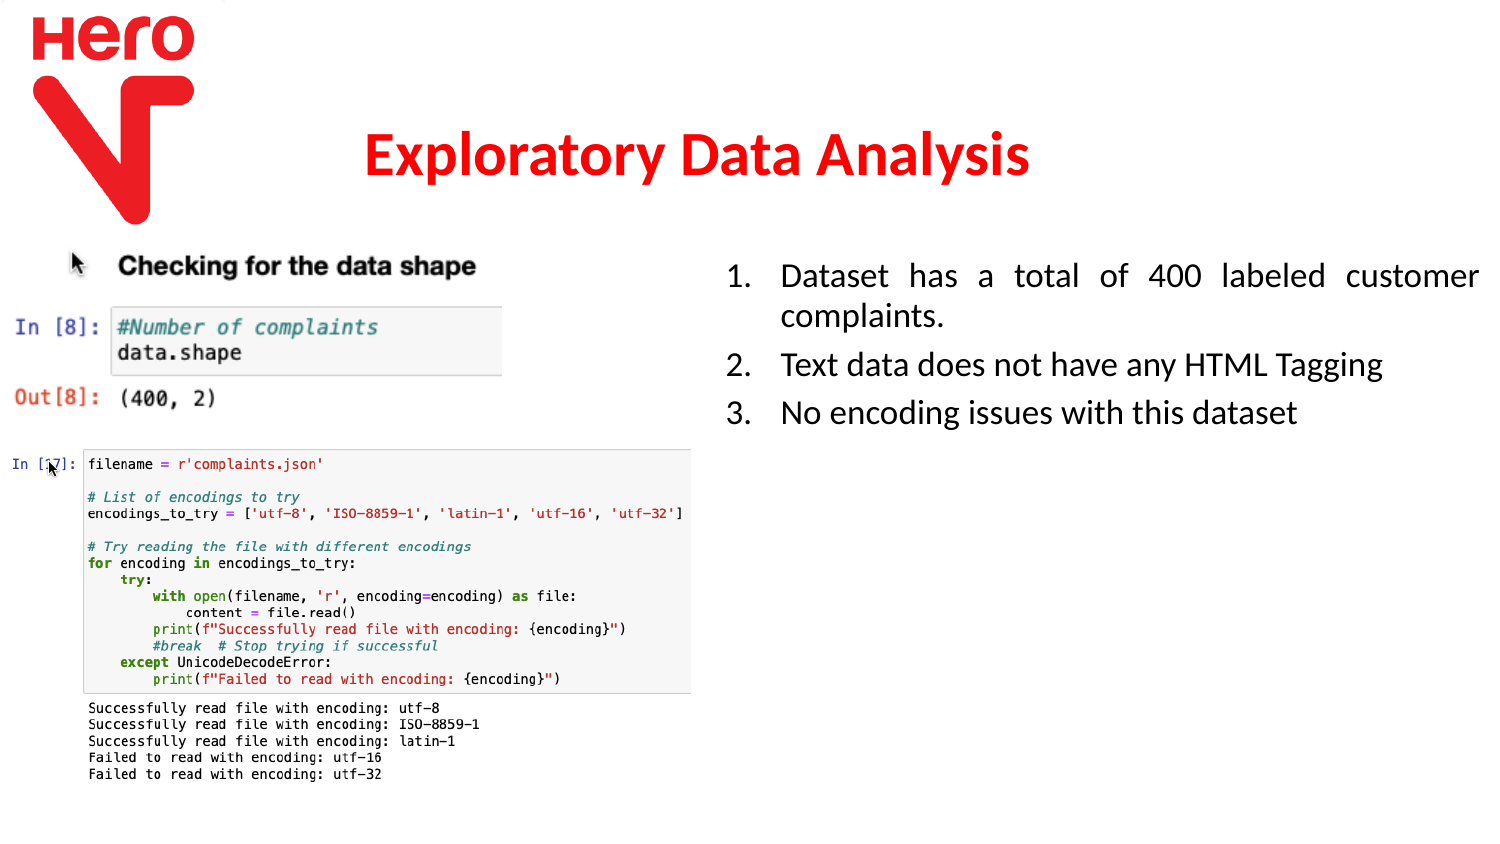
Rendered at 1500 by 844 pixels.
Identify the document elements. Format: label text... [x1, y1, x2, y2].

picture [0, 0, 226, 234]
title Exploratory Data Analysis [349, 98, 1500, 192]
list Dataset has a total of 400 labeled customer complaints. Text data does not have any HTML Tagging No encoding issues with this dataset [690, 241, 1496, 474]
picture [0, 442, 691, 789]
picture [0, 241, 502, 418]
